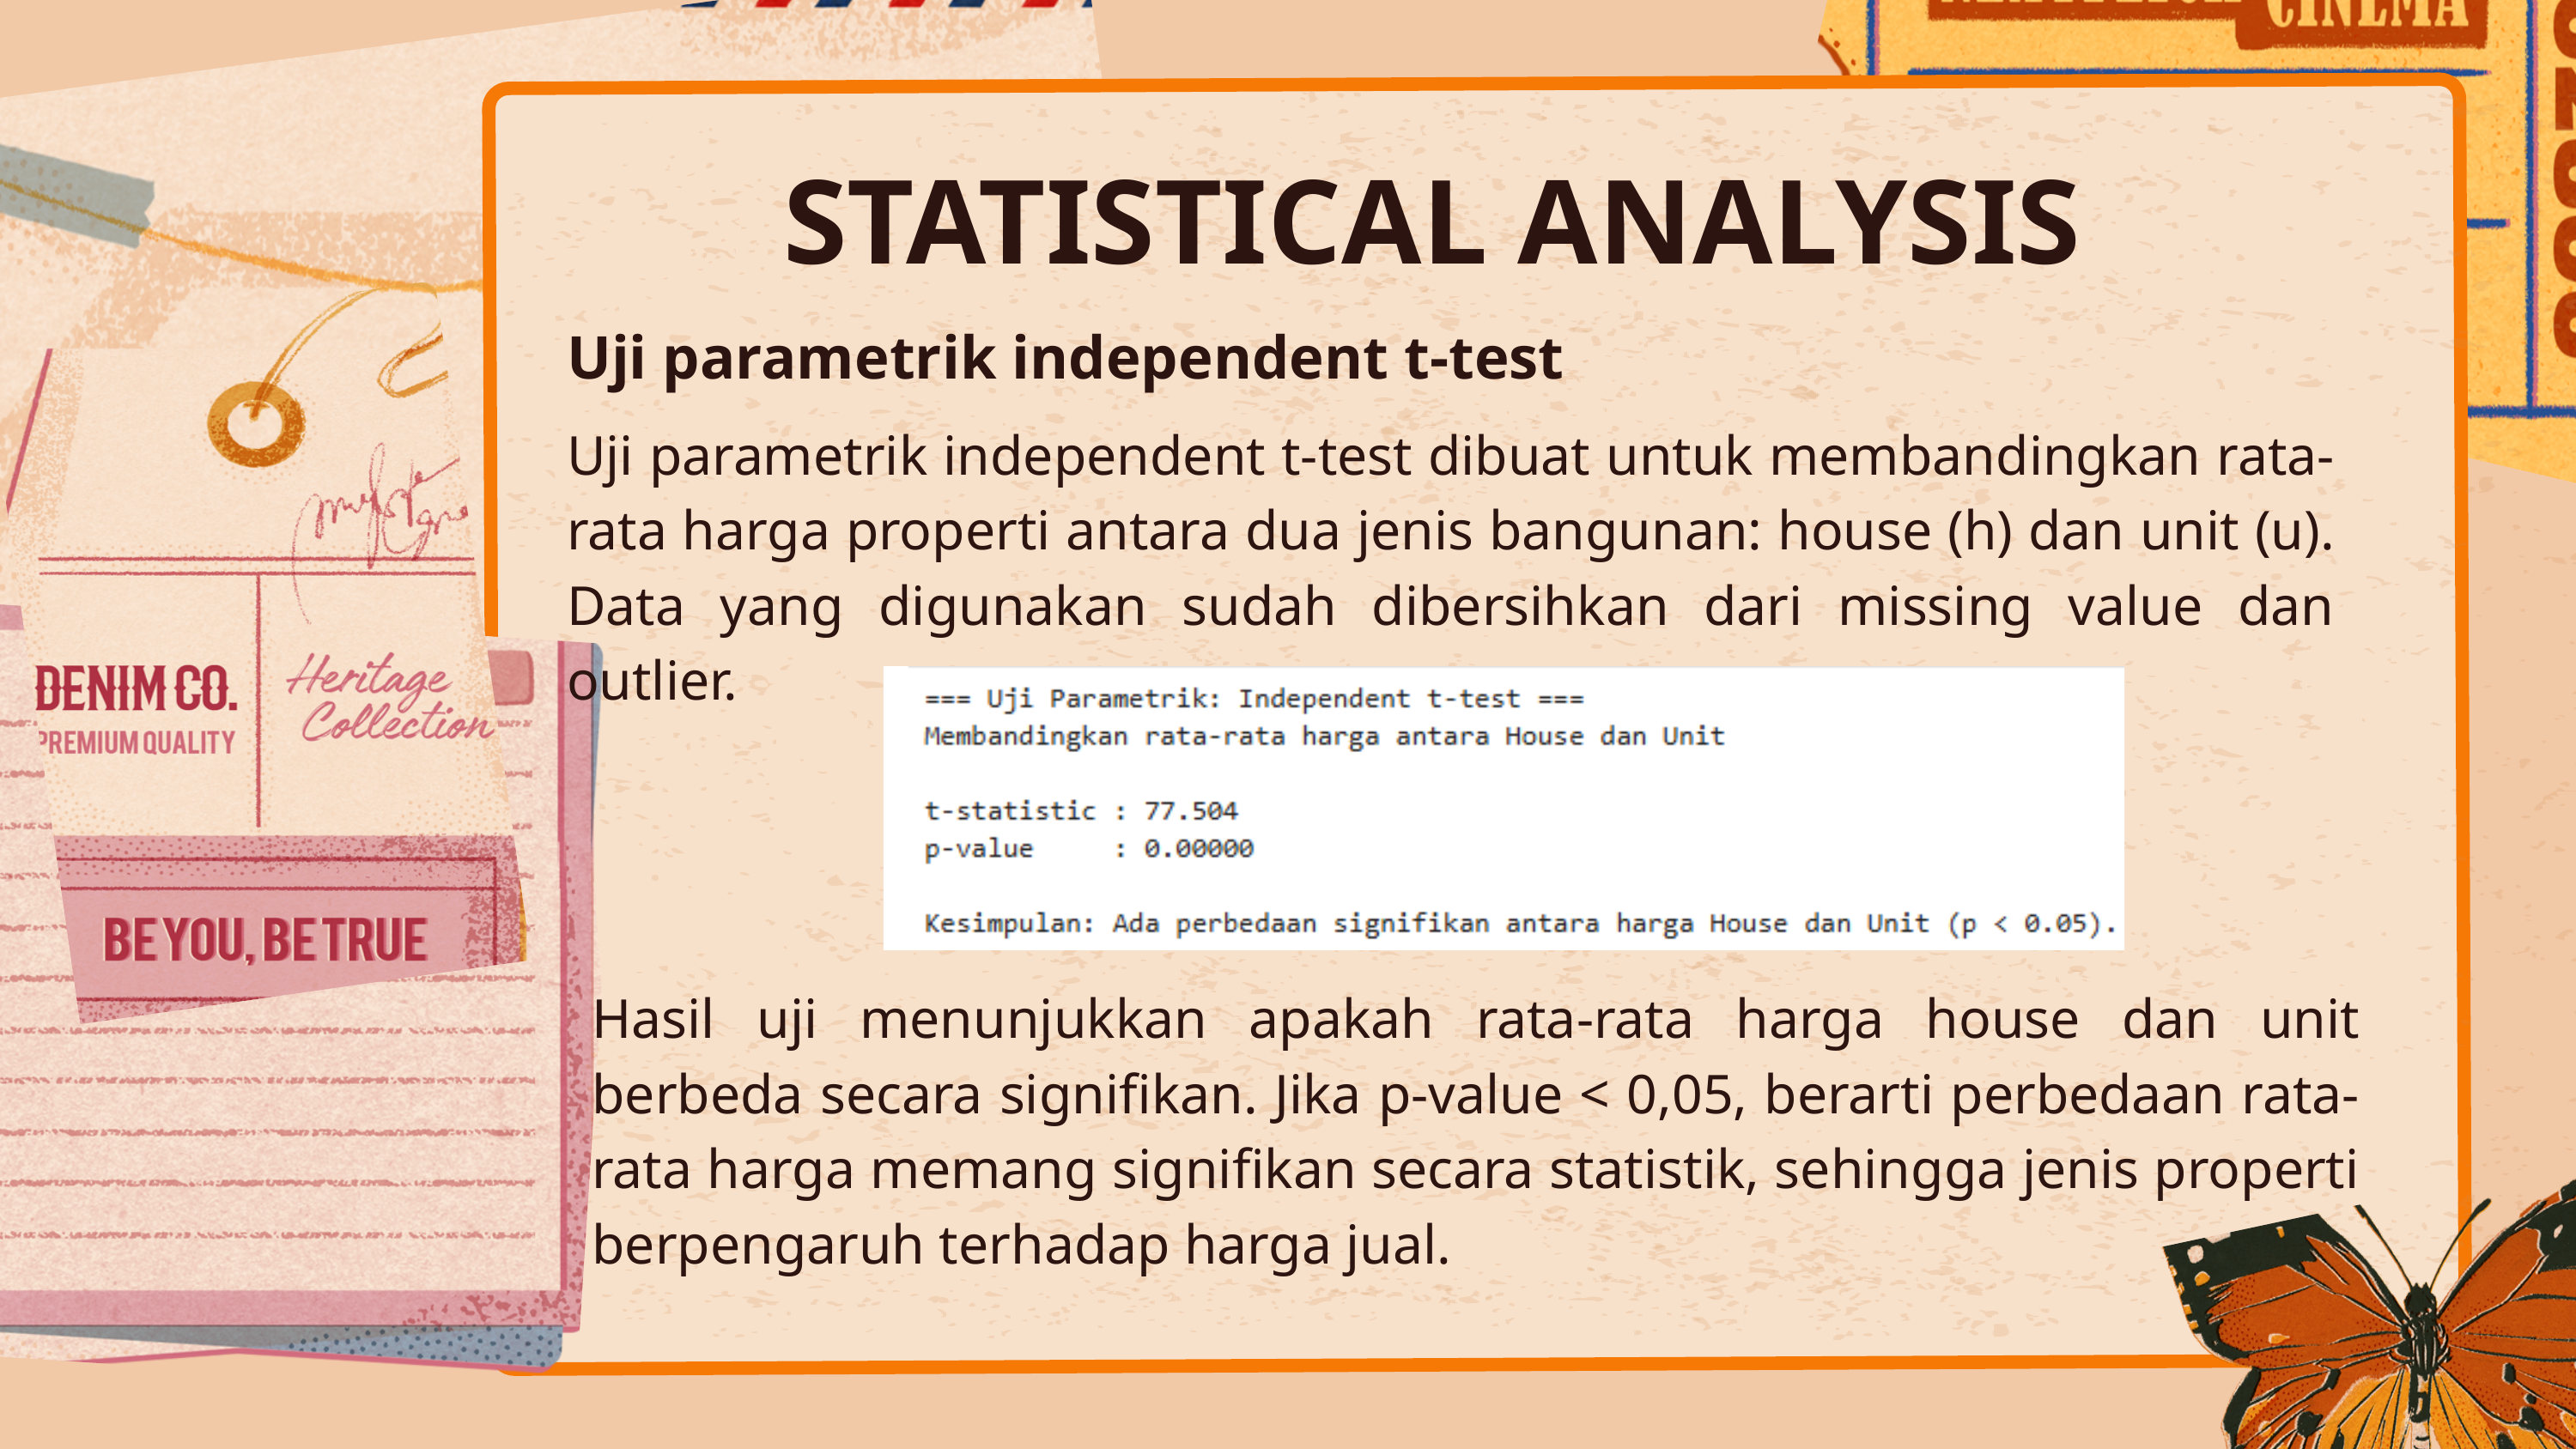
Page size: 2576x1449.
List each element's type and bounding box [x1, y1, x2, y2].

text_box [2174, 1158, 2576, 1449]
text_box [0, 0, 1103, 622]
text_box [993, 79, 2576, 1181]
text_box [0, 280, 486, 1025]
text_box [491, 83, 2463, 1365]
text_box [0, 604, 577, 1395]
text_box [1809, 0, 2576, 79]
